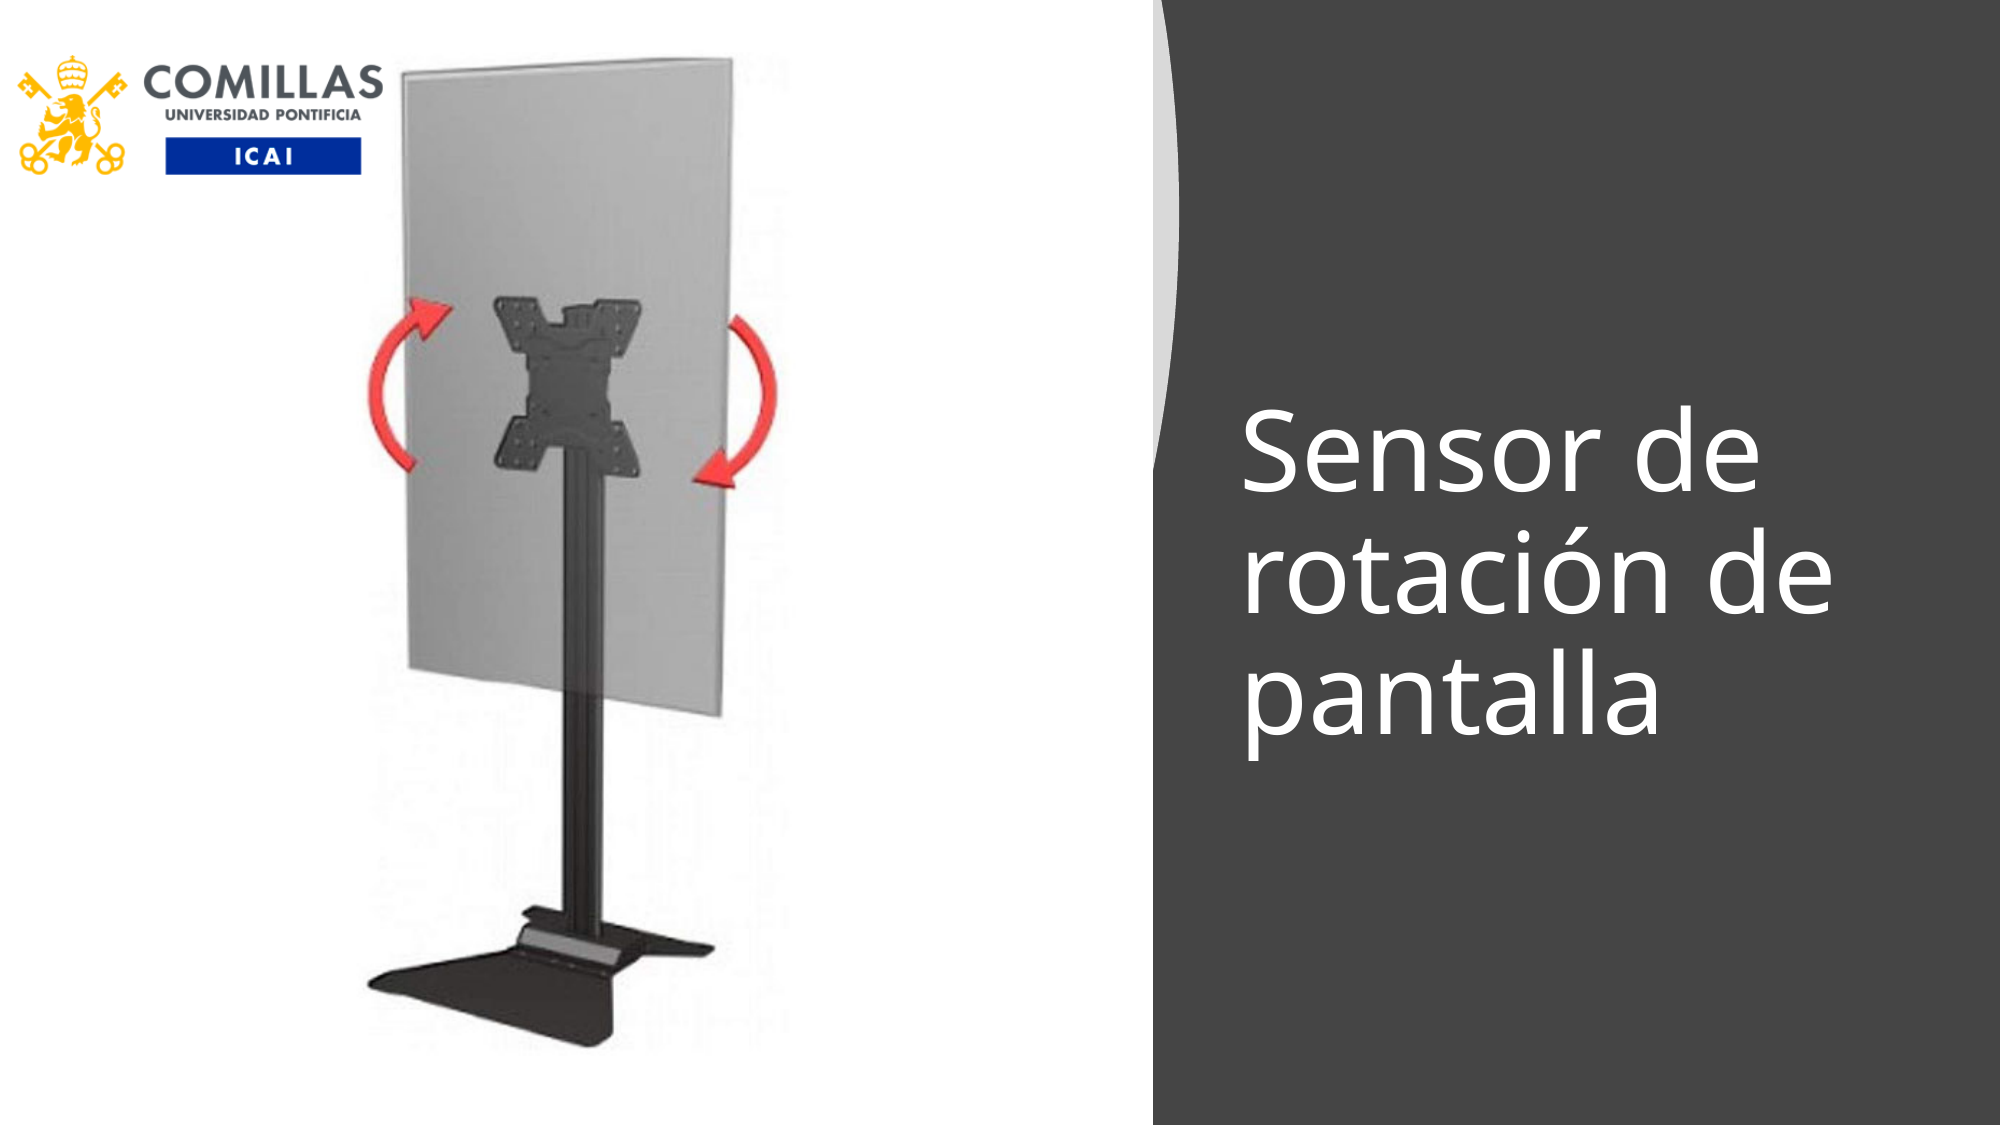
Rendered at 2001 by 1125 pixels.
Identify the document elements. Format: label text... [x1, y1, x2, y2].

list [0, 0, 1153, 1125]
picture [0, 13, 469, 217]
title Sensor de rotación de pantalla [1224, 292, 1895, 767]
text_box [1153, 0, 1181, 476]
